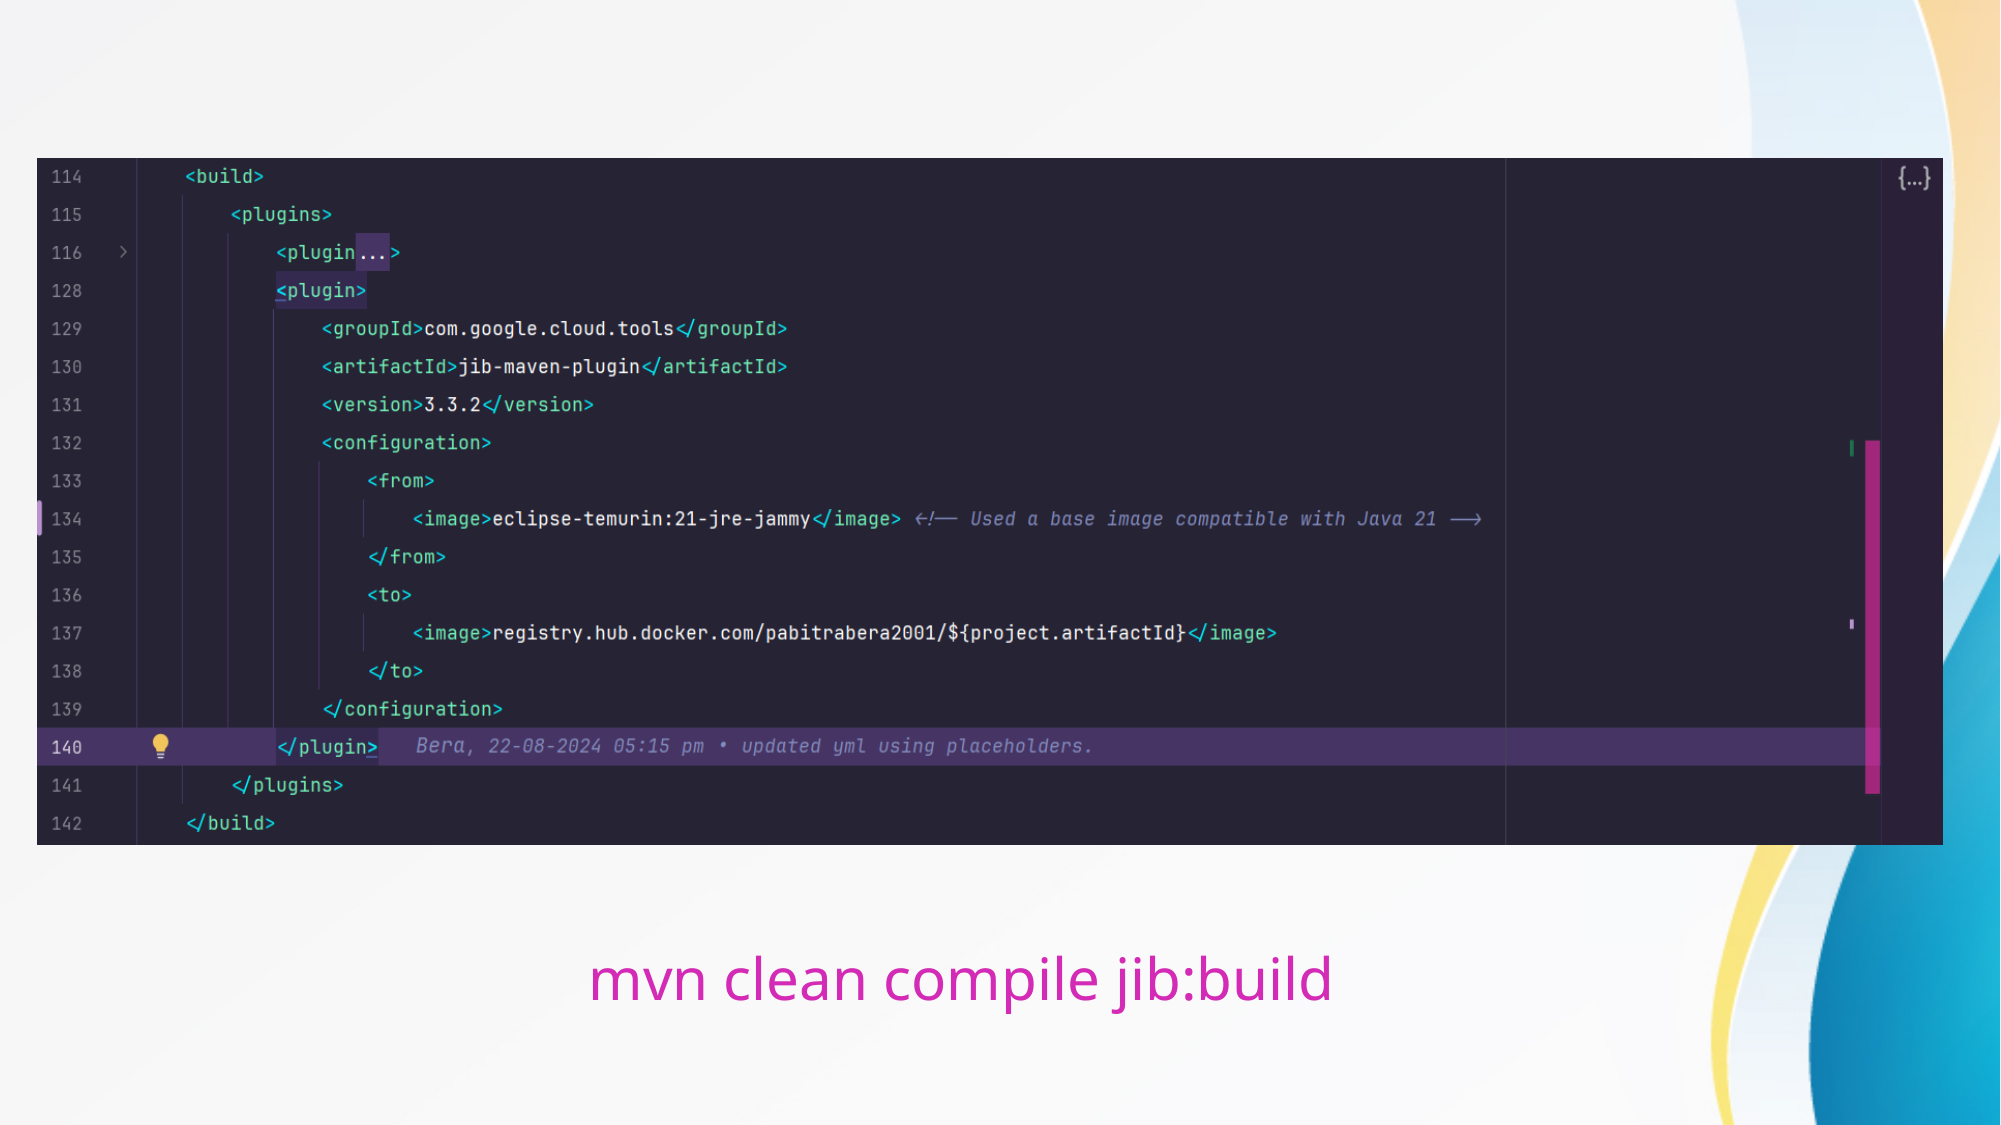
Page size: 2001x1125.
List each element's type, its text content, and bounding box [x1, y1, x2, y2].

text_box mvn clean compile jib:build [574, 935, 1596, 1020]
picture [0, 0, 2001, 1125]
